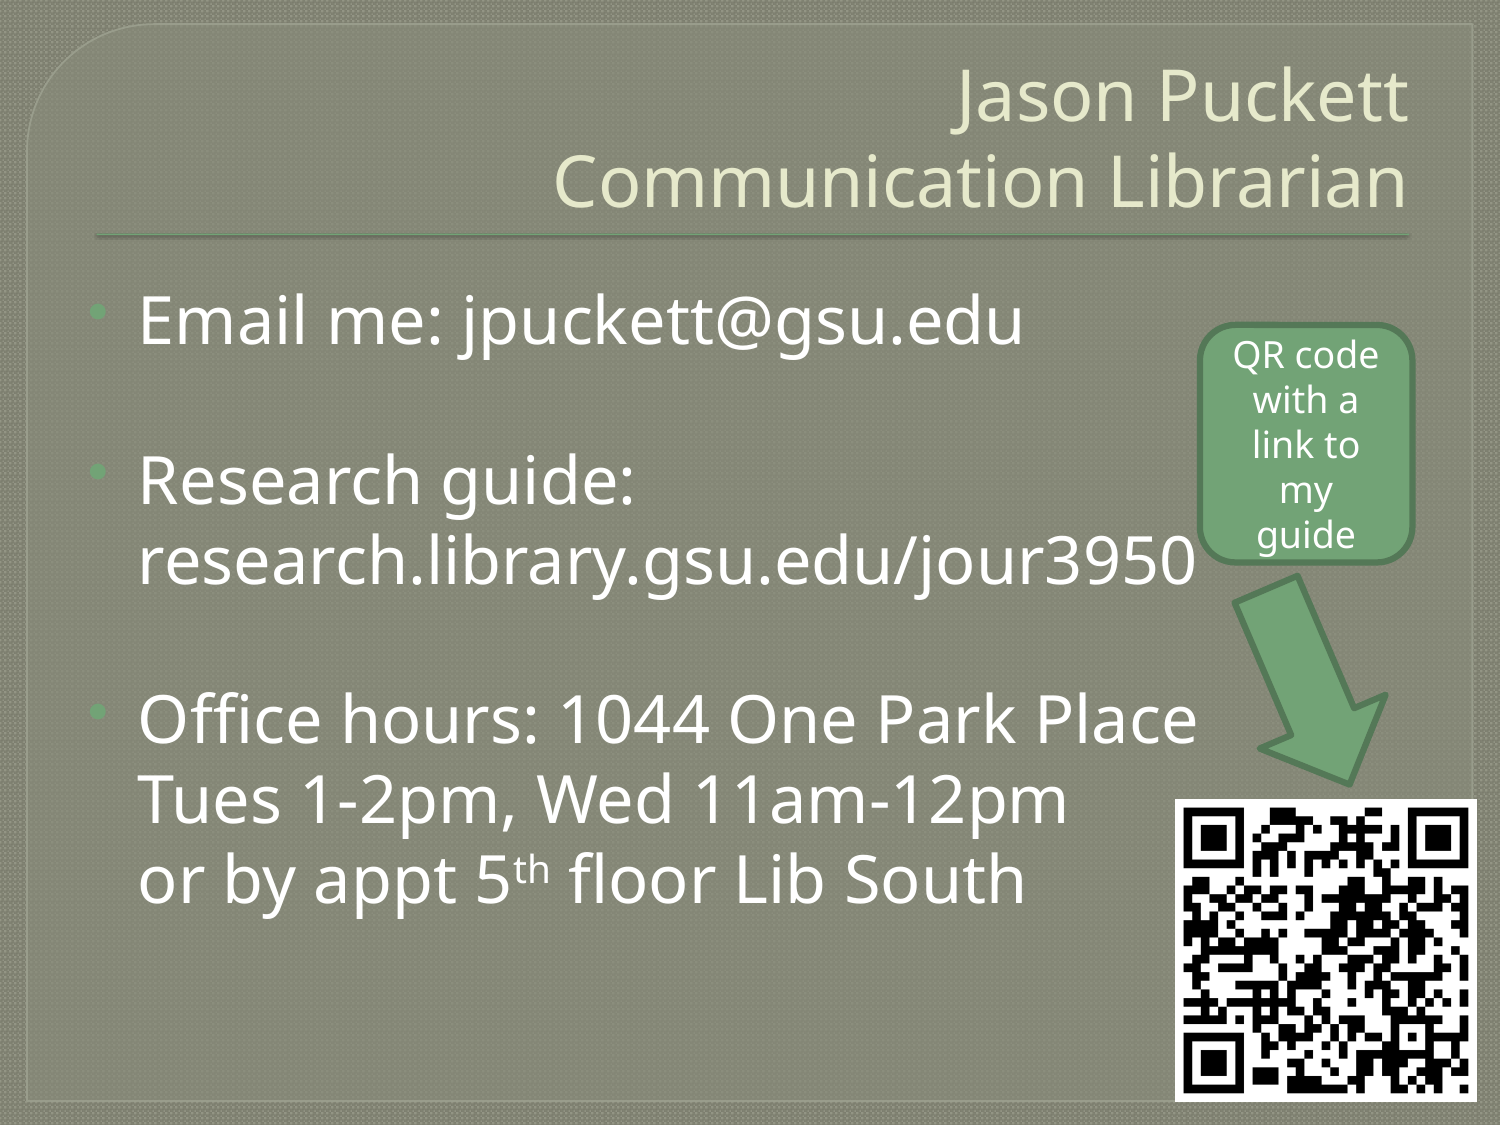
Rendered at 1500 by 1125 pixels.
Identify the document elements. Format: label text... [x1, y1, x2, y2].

list Email me: jpuckett@gsu.edu Research guide: research.library.gsu.edu/jour3950 Office hours: 1044 One Park Place Tues 1-2pm, Wed 11am-12pm or by appt 5th floor Lib South [74, 269, 1426, 1013]
picture [1174, 799, 1477, 1102]
title Jason Puckett Communication Librarian [75, 41, 1425, 230]
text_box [1199, 324, 1413, 794]
